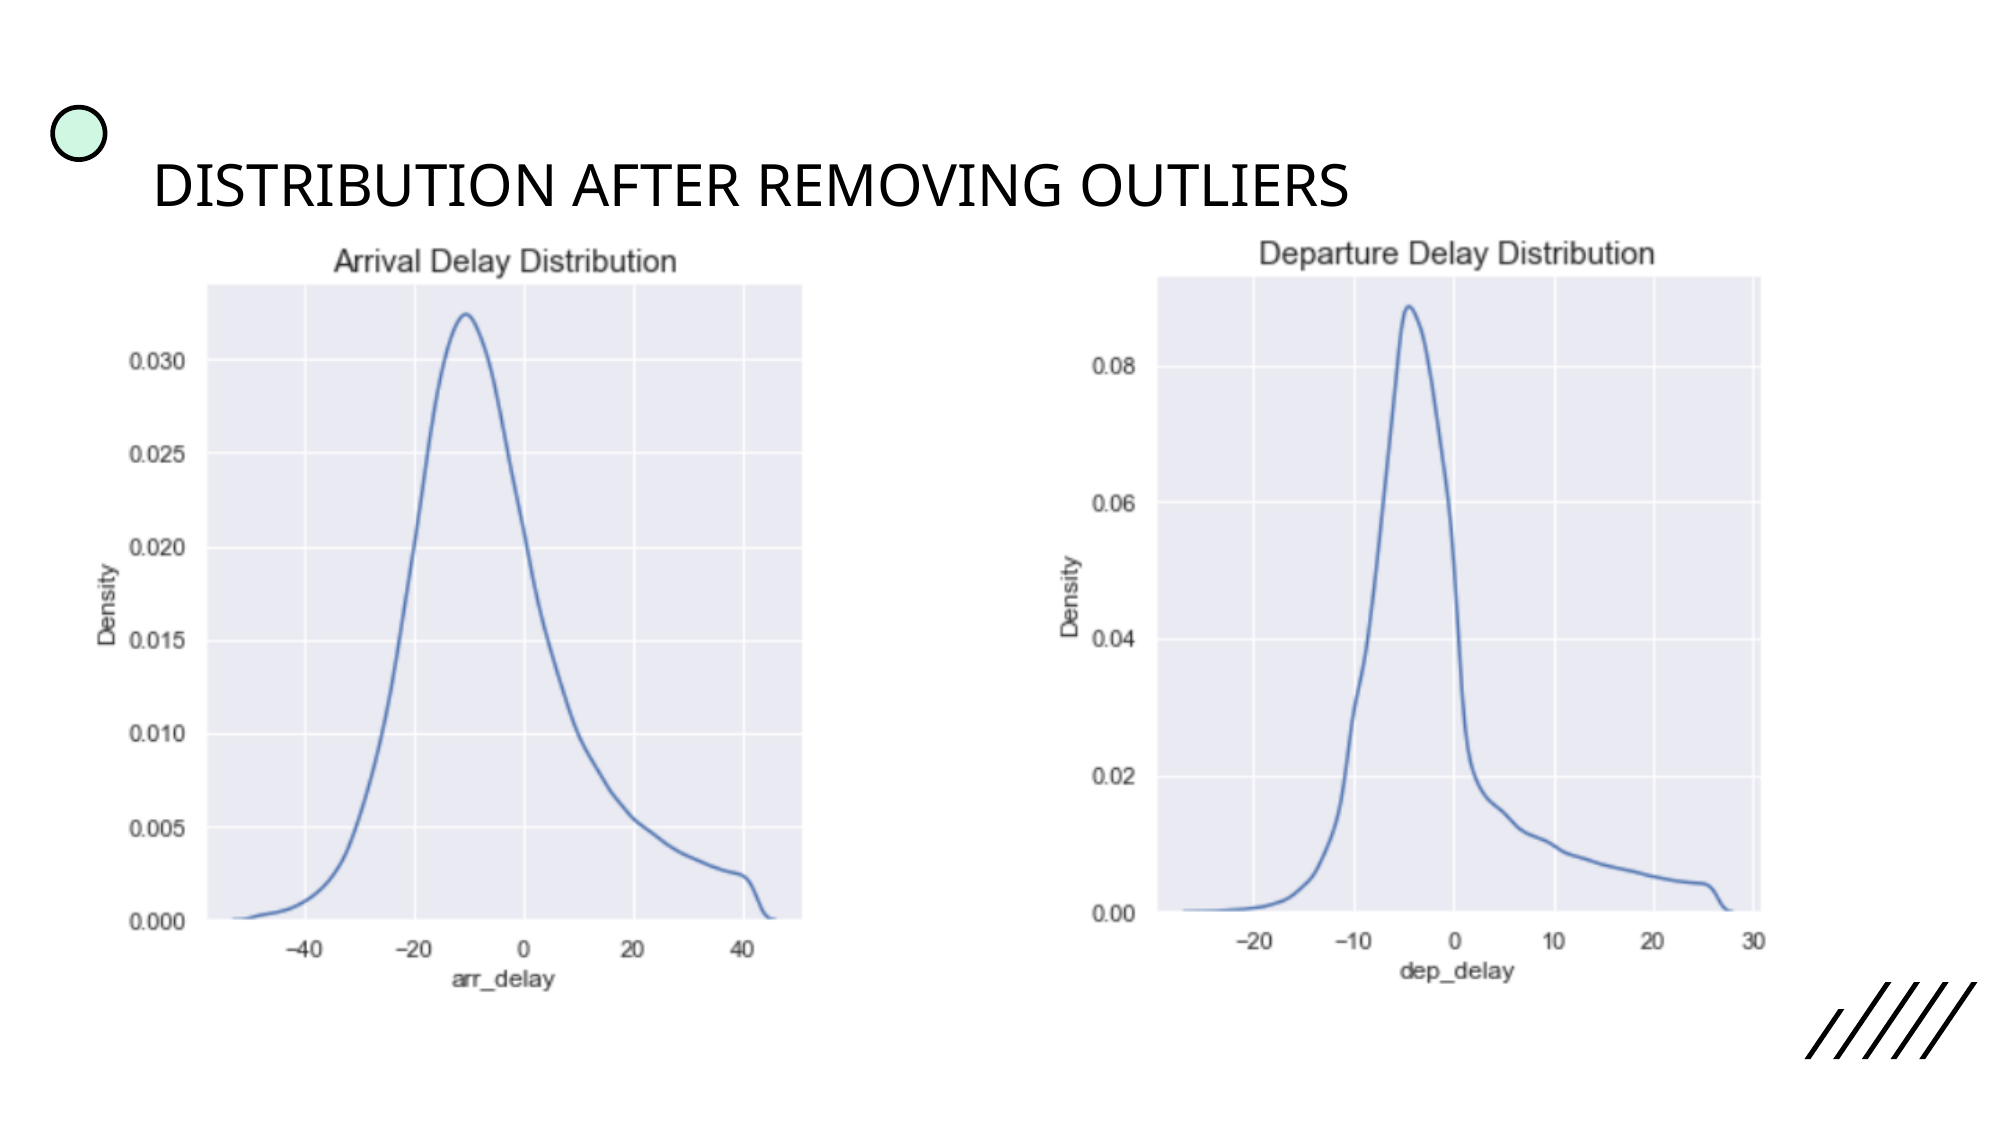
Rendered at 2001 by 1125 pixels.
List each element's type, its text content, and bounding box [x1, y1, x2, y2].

picture [1032, 228, 1863, 1009]
list DISTRIBUTION AFTER REMOVING OUTLIERS [137, 148, 1863, 1014]
picture [66, 228, 889, 1014]
